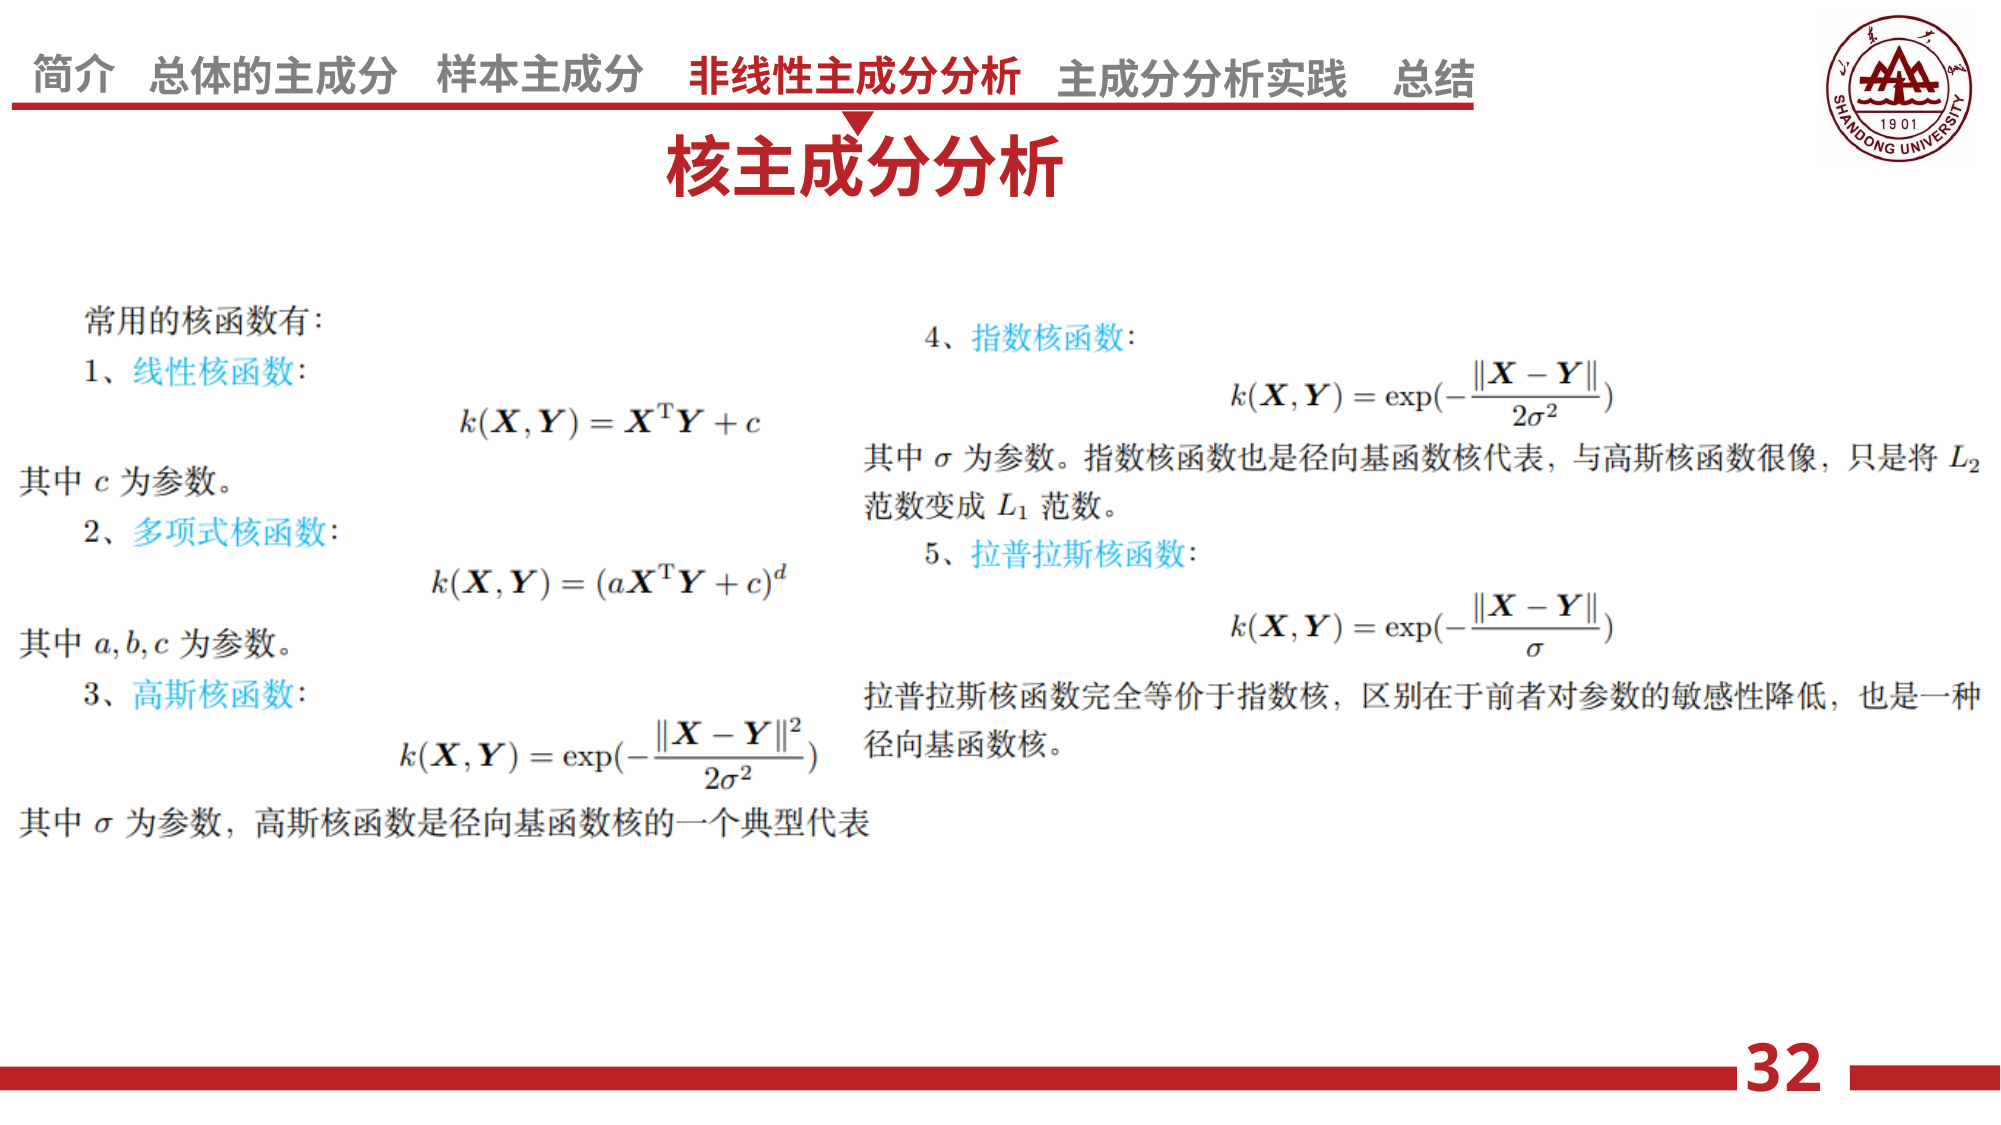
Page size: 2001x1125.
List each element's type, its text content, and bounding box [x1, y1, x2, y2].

text_box 核主成分分析 [650, 117, 1081, 213]
picture [1820, 9, 1977, 167]
picture [0, 294, 1987, 851]
